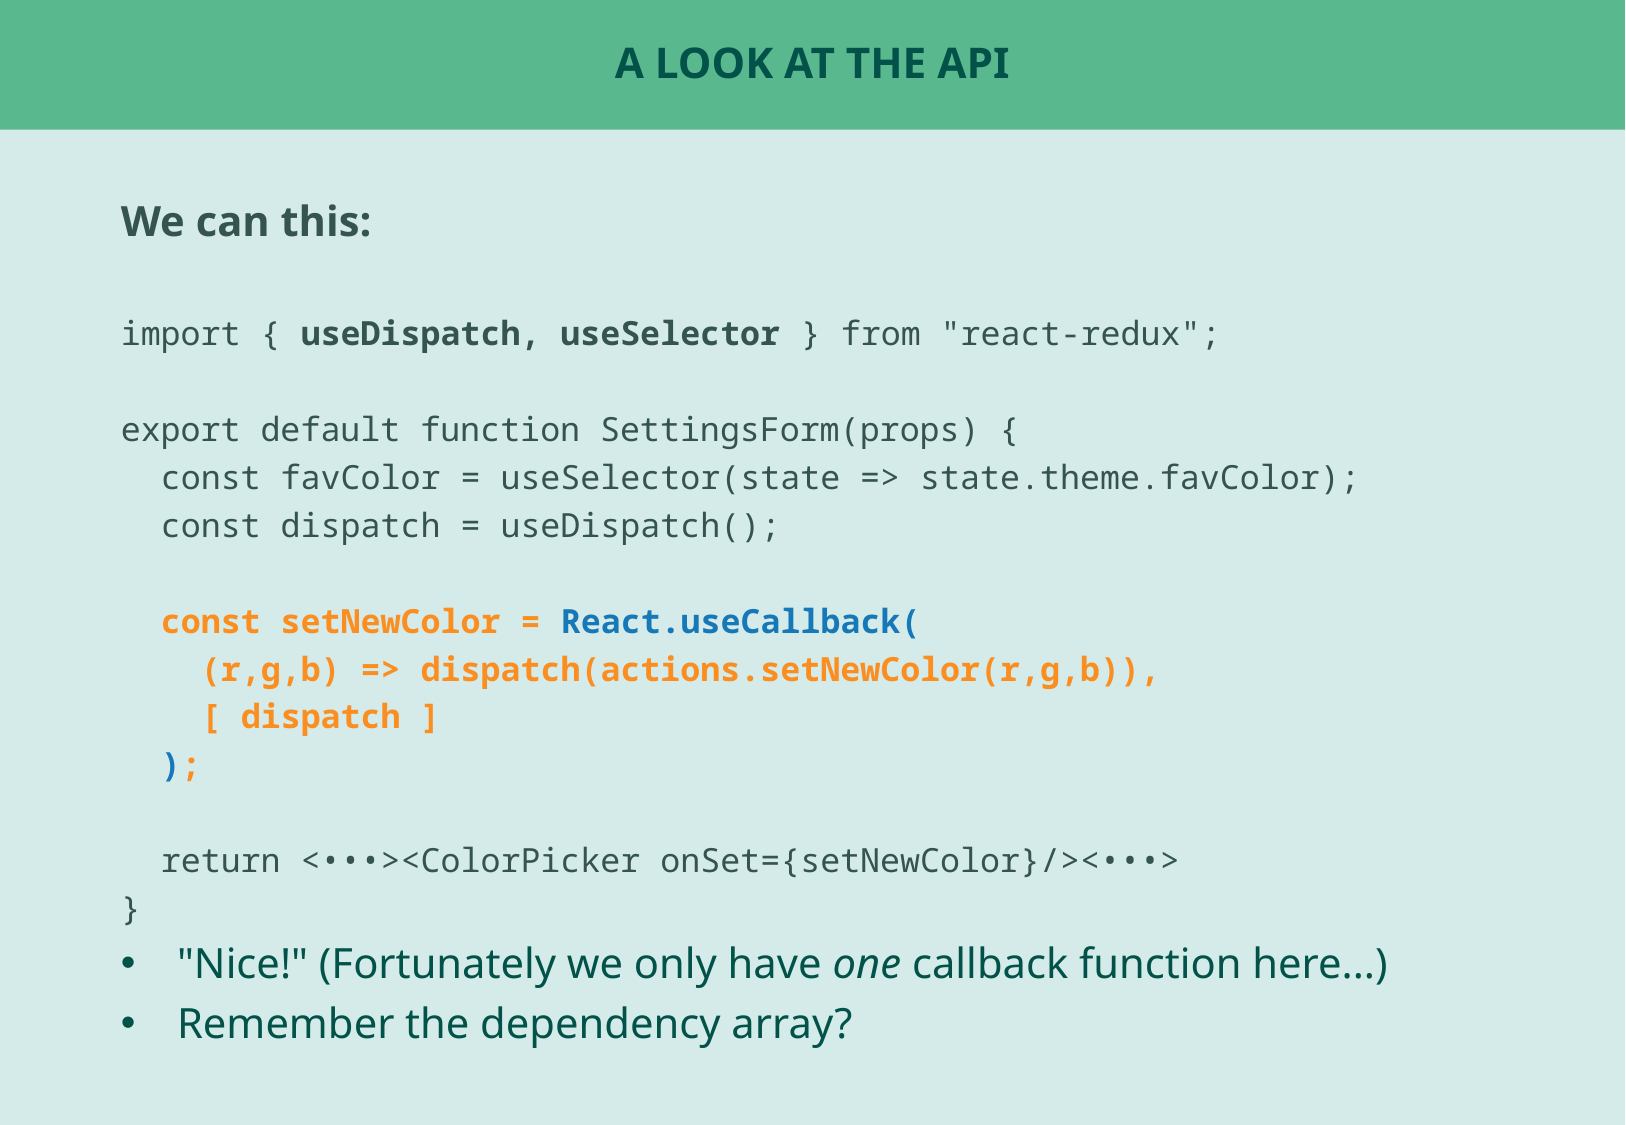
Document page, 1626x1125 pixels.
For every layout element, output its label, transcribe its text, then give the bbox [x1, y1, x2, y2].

title A look at the api [0, 0, 1625, 130]
text_box We can this: import { useDispatch, useSelector } from "react-redux"; export default function SettingsForm(props) { const favColor = useSelector(state => state.theme.favColor); const dispatch = useDispatch(); const setNewColor = React.useCallback( (r,g,b) => dispatch(actions.setNewColor(r,g,b)), [ dispatch ] ); return <•••><ColorPicker onSet={setNewColor}/><•••> } "Nice!" (Fortunately we only have one callback function here...) Remember the dependency array? [106, 177, 1557, 1055]
